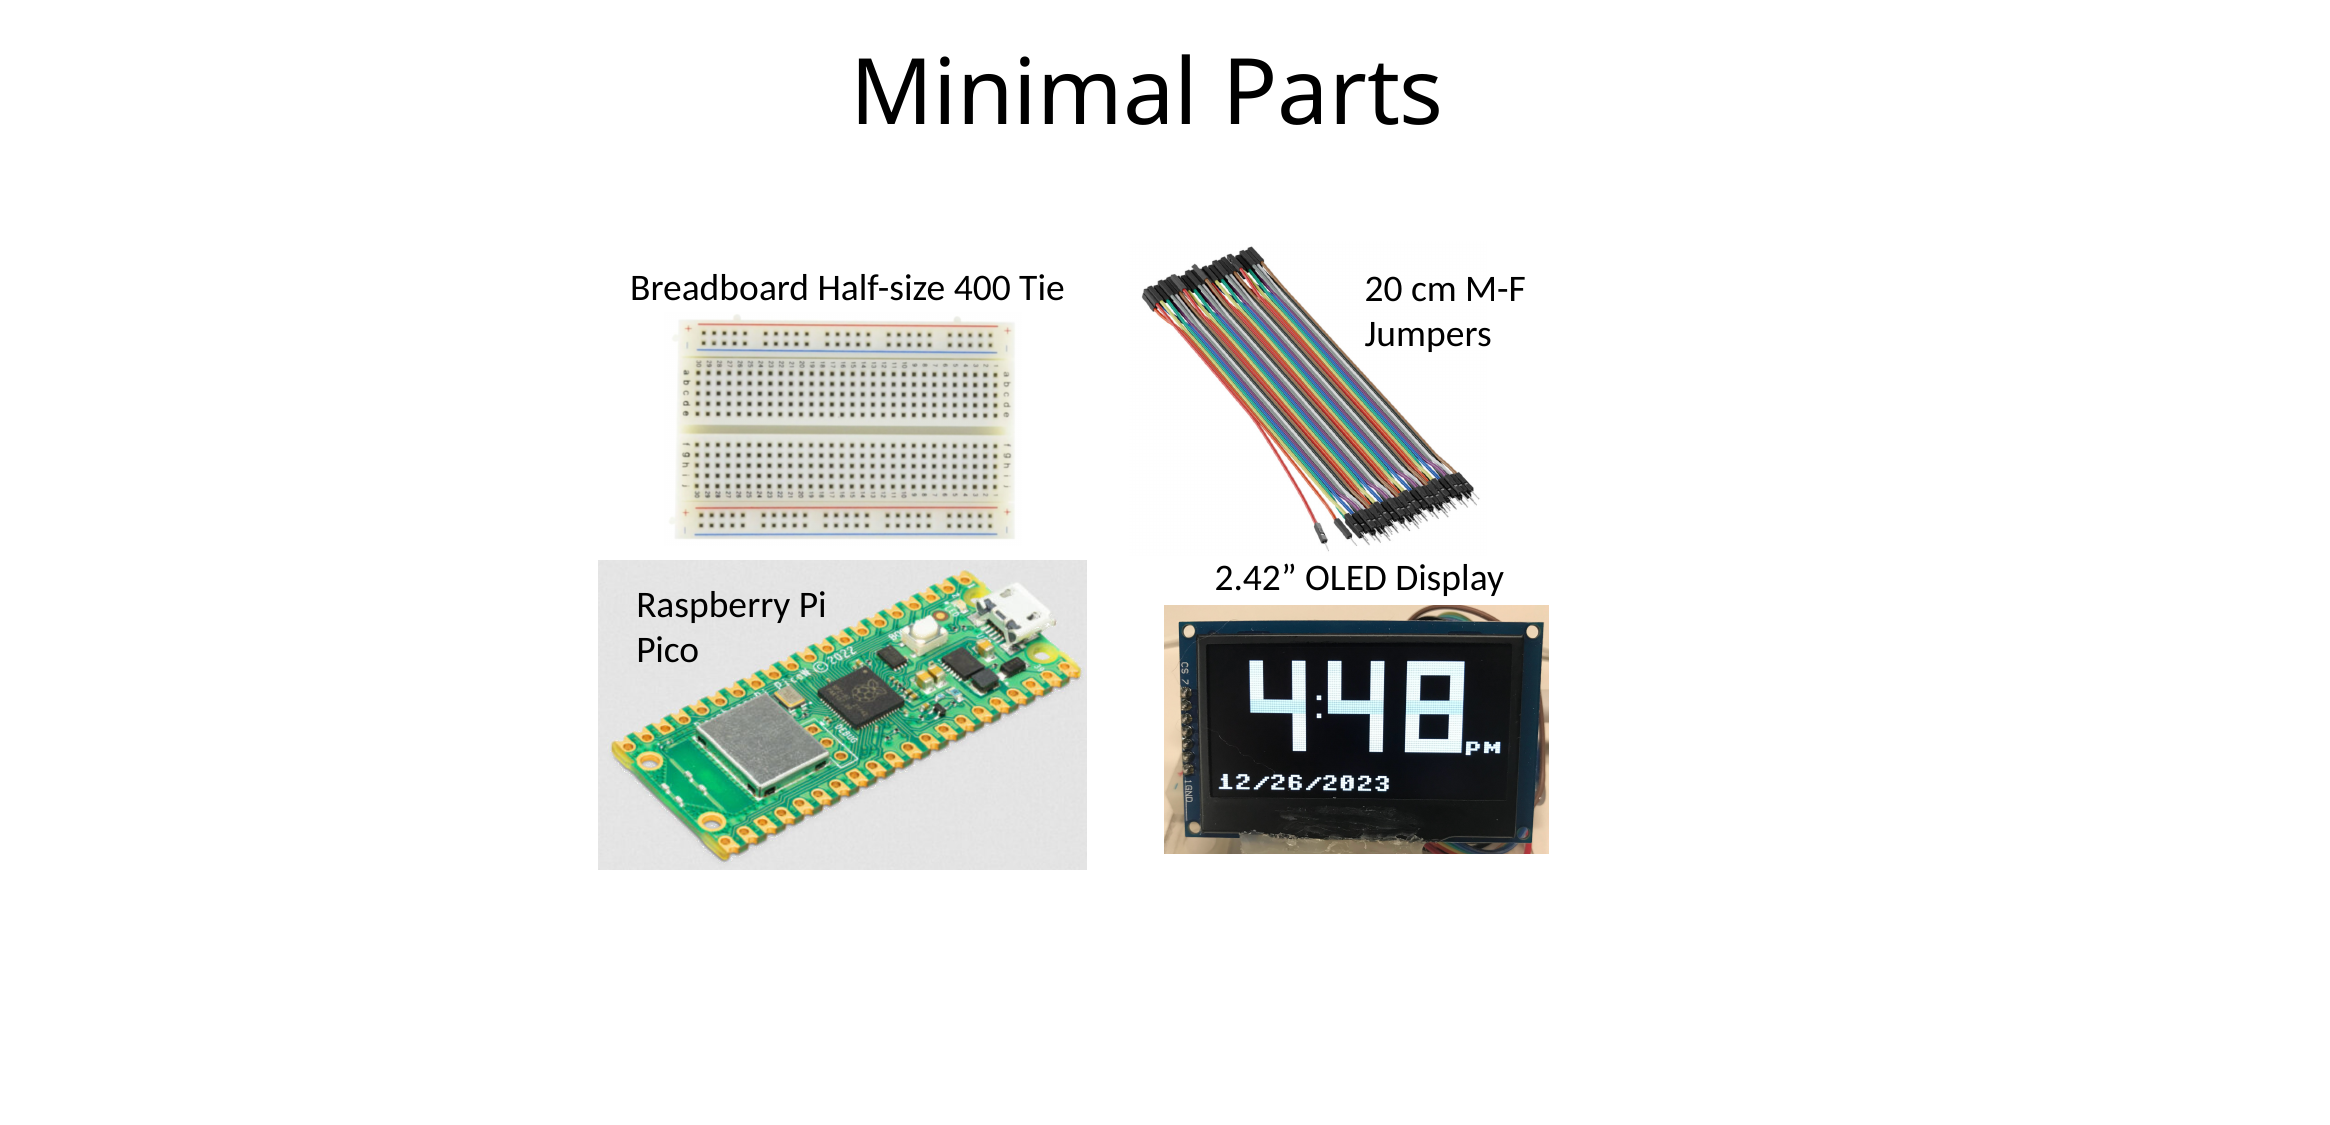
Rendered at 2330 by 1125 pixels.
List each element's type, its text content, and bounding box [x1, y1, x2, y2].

text_box 2.42” OLED Display [1199, 545, 1520, 605]
text_box 20 cm M-F Jumpers [1487, 256, 1542, 362]
picture [597, 250, 1087, 870]
title Minimal Parts [142, 25, 2152, 165]
picture [1164, 605, 1549, 854]
picture [1129, 241, 1487, 556]
text_box Breadboard Half-size 400 Tie [960, 255, 1081, 315]
text_box Breadboard Half-size 400 Tie [615, 255, 726, 315]
